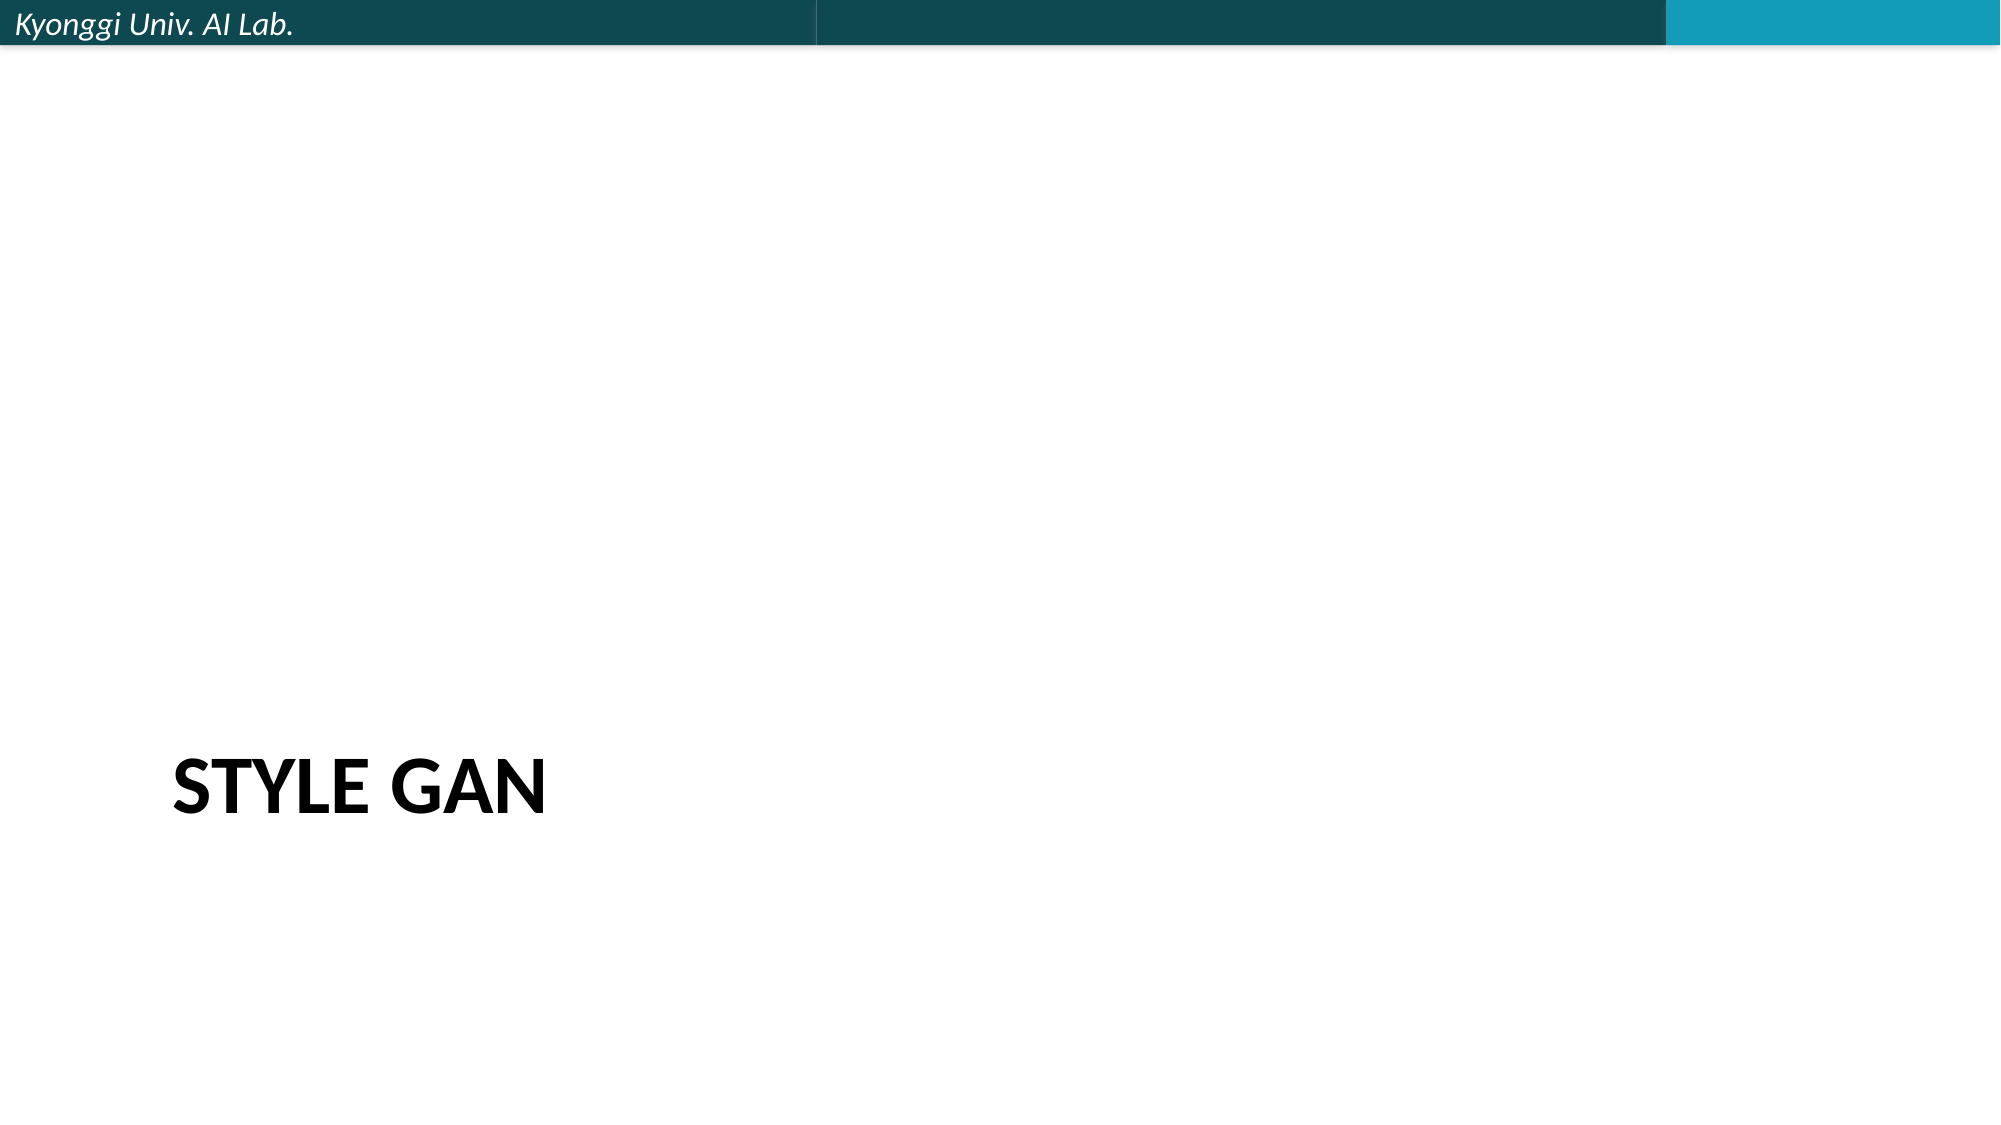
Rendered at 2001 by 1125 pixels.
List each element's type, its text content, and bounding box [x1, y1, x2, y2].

title Style GAN [157, 722, 1858, 947]
